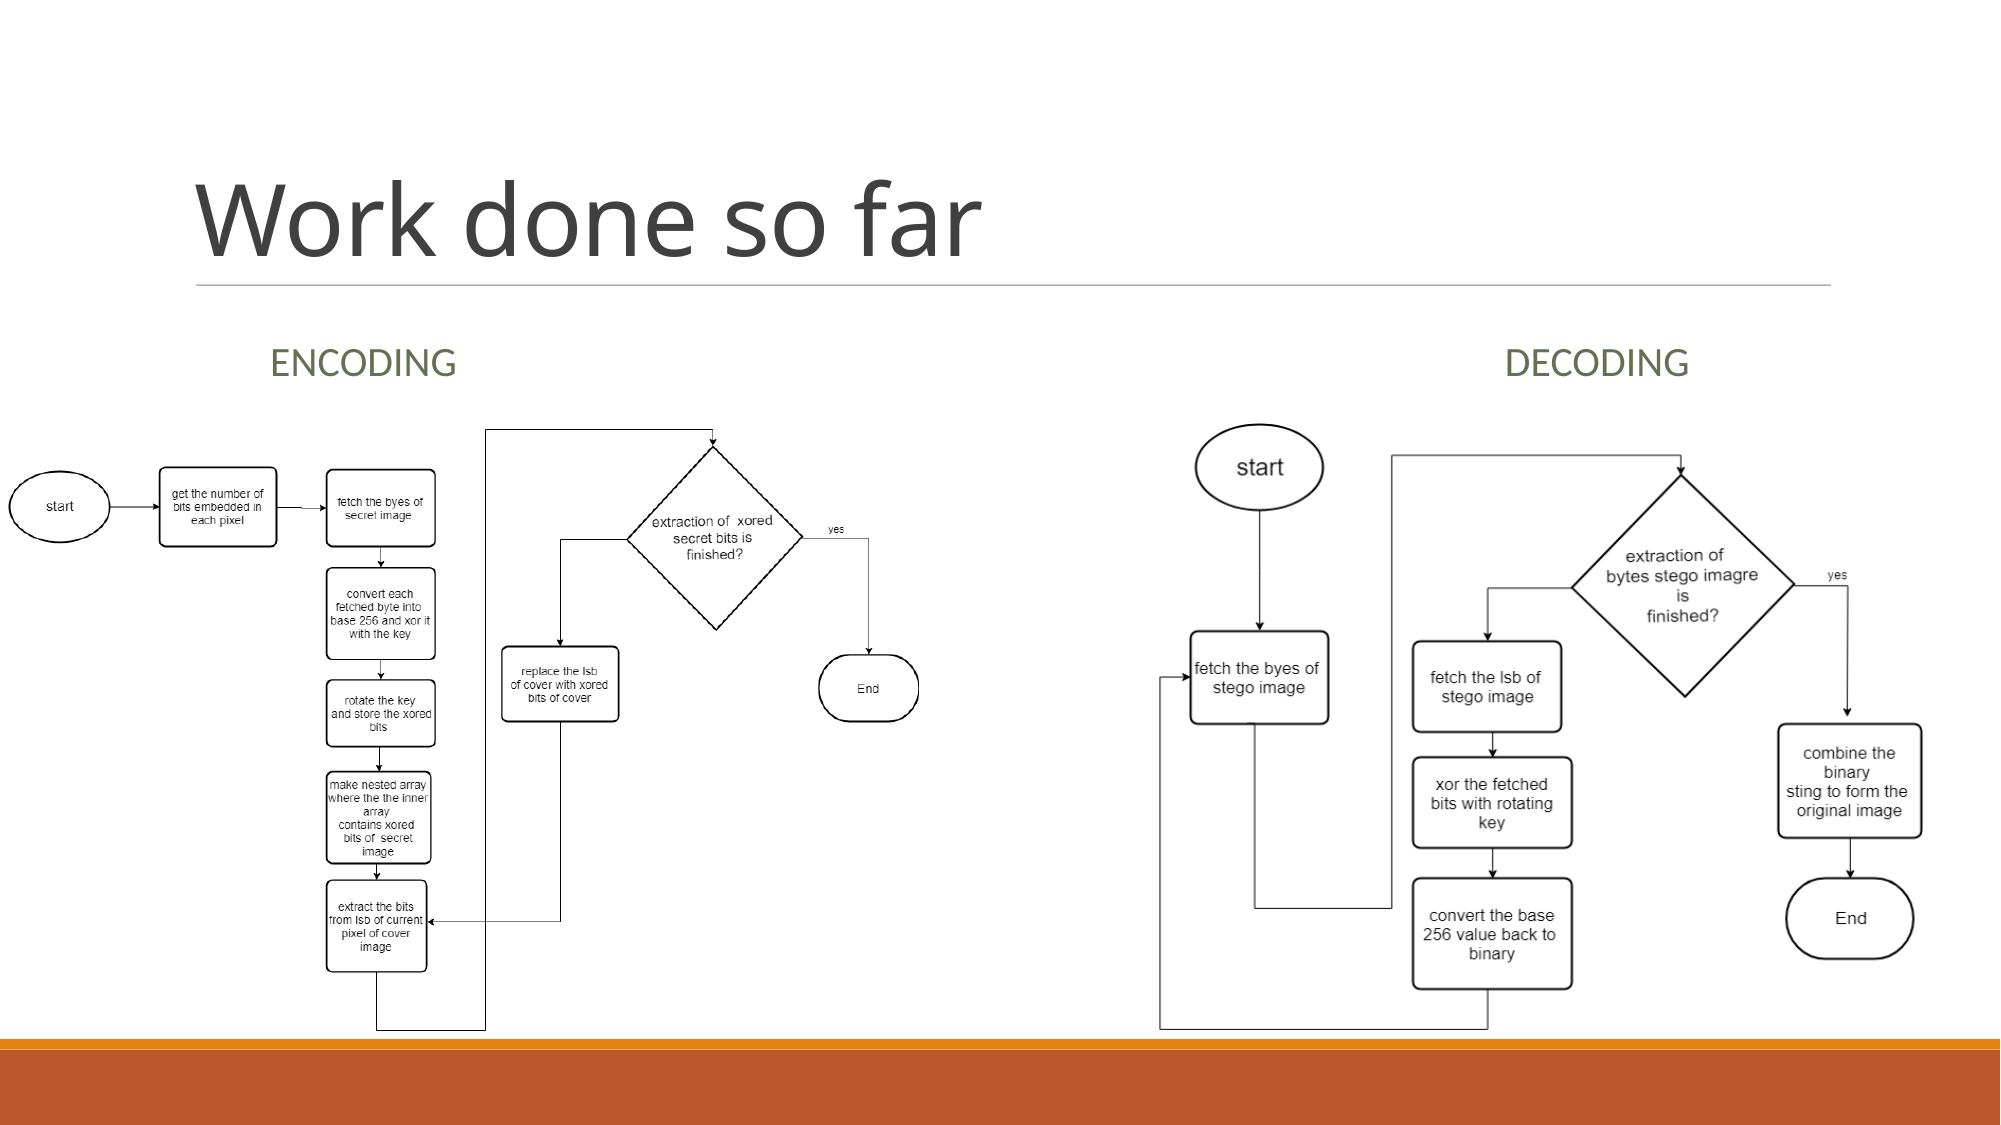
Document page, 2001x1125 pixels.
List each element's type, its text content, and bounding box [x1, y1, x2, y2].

text_box Work done so far [179, 46, 1830, 285]
picture [8, 423, 919, 1037]
text_box Encoding [10, 302, 821, 421]
text_box decoding [1189, 302, 2000, 424]
picture [1152, 423, 1923, 1038]
